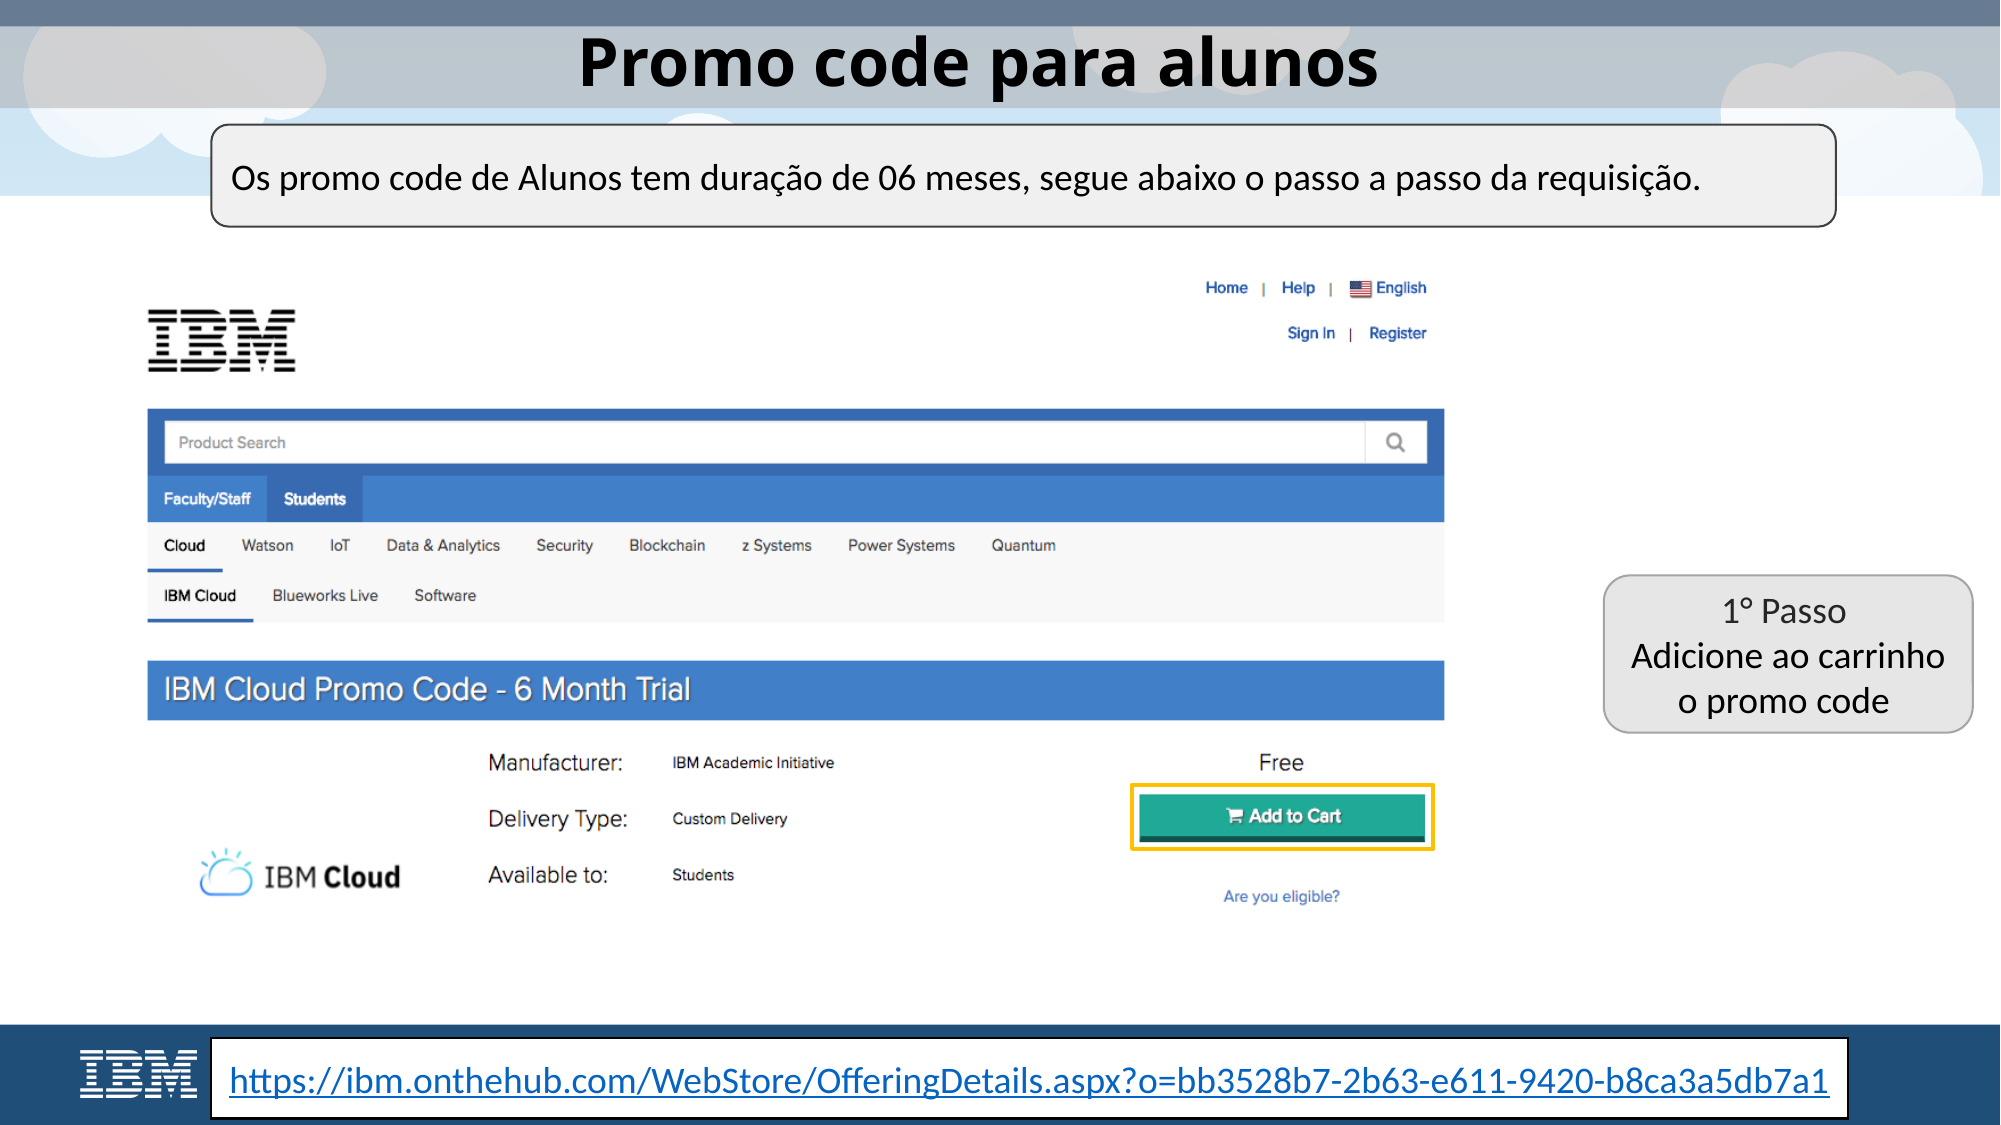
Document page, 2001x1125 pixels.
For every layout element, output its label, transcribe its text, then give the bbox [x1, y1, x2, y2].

picture [79, 1050, 198, 1099]
text_box [0, 0, 2000, 109]
text_box 1° Passo Adicione ao carrinho o promo code [1602, 574, 1974, 734]
picture [116, 268, 1462, 978]
text_box Promo code para alunos [562, 12, 1485, 107]
text_box https://ibm.onthehub.com/WebStore/OfferingDetails.aspx?o=bb3528b7-2b63-e611-9420-b8ca3a5db7a1 [210, 1037, 1849, 1120]
text_box Os promo code de Alunos tem duração de 06 meses, segue abaixo o passo a passo da requisição. [210, 123, 1837, 228]
